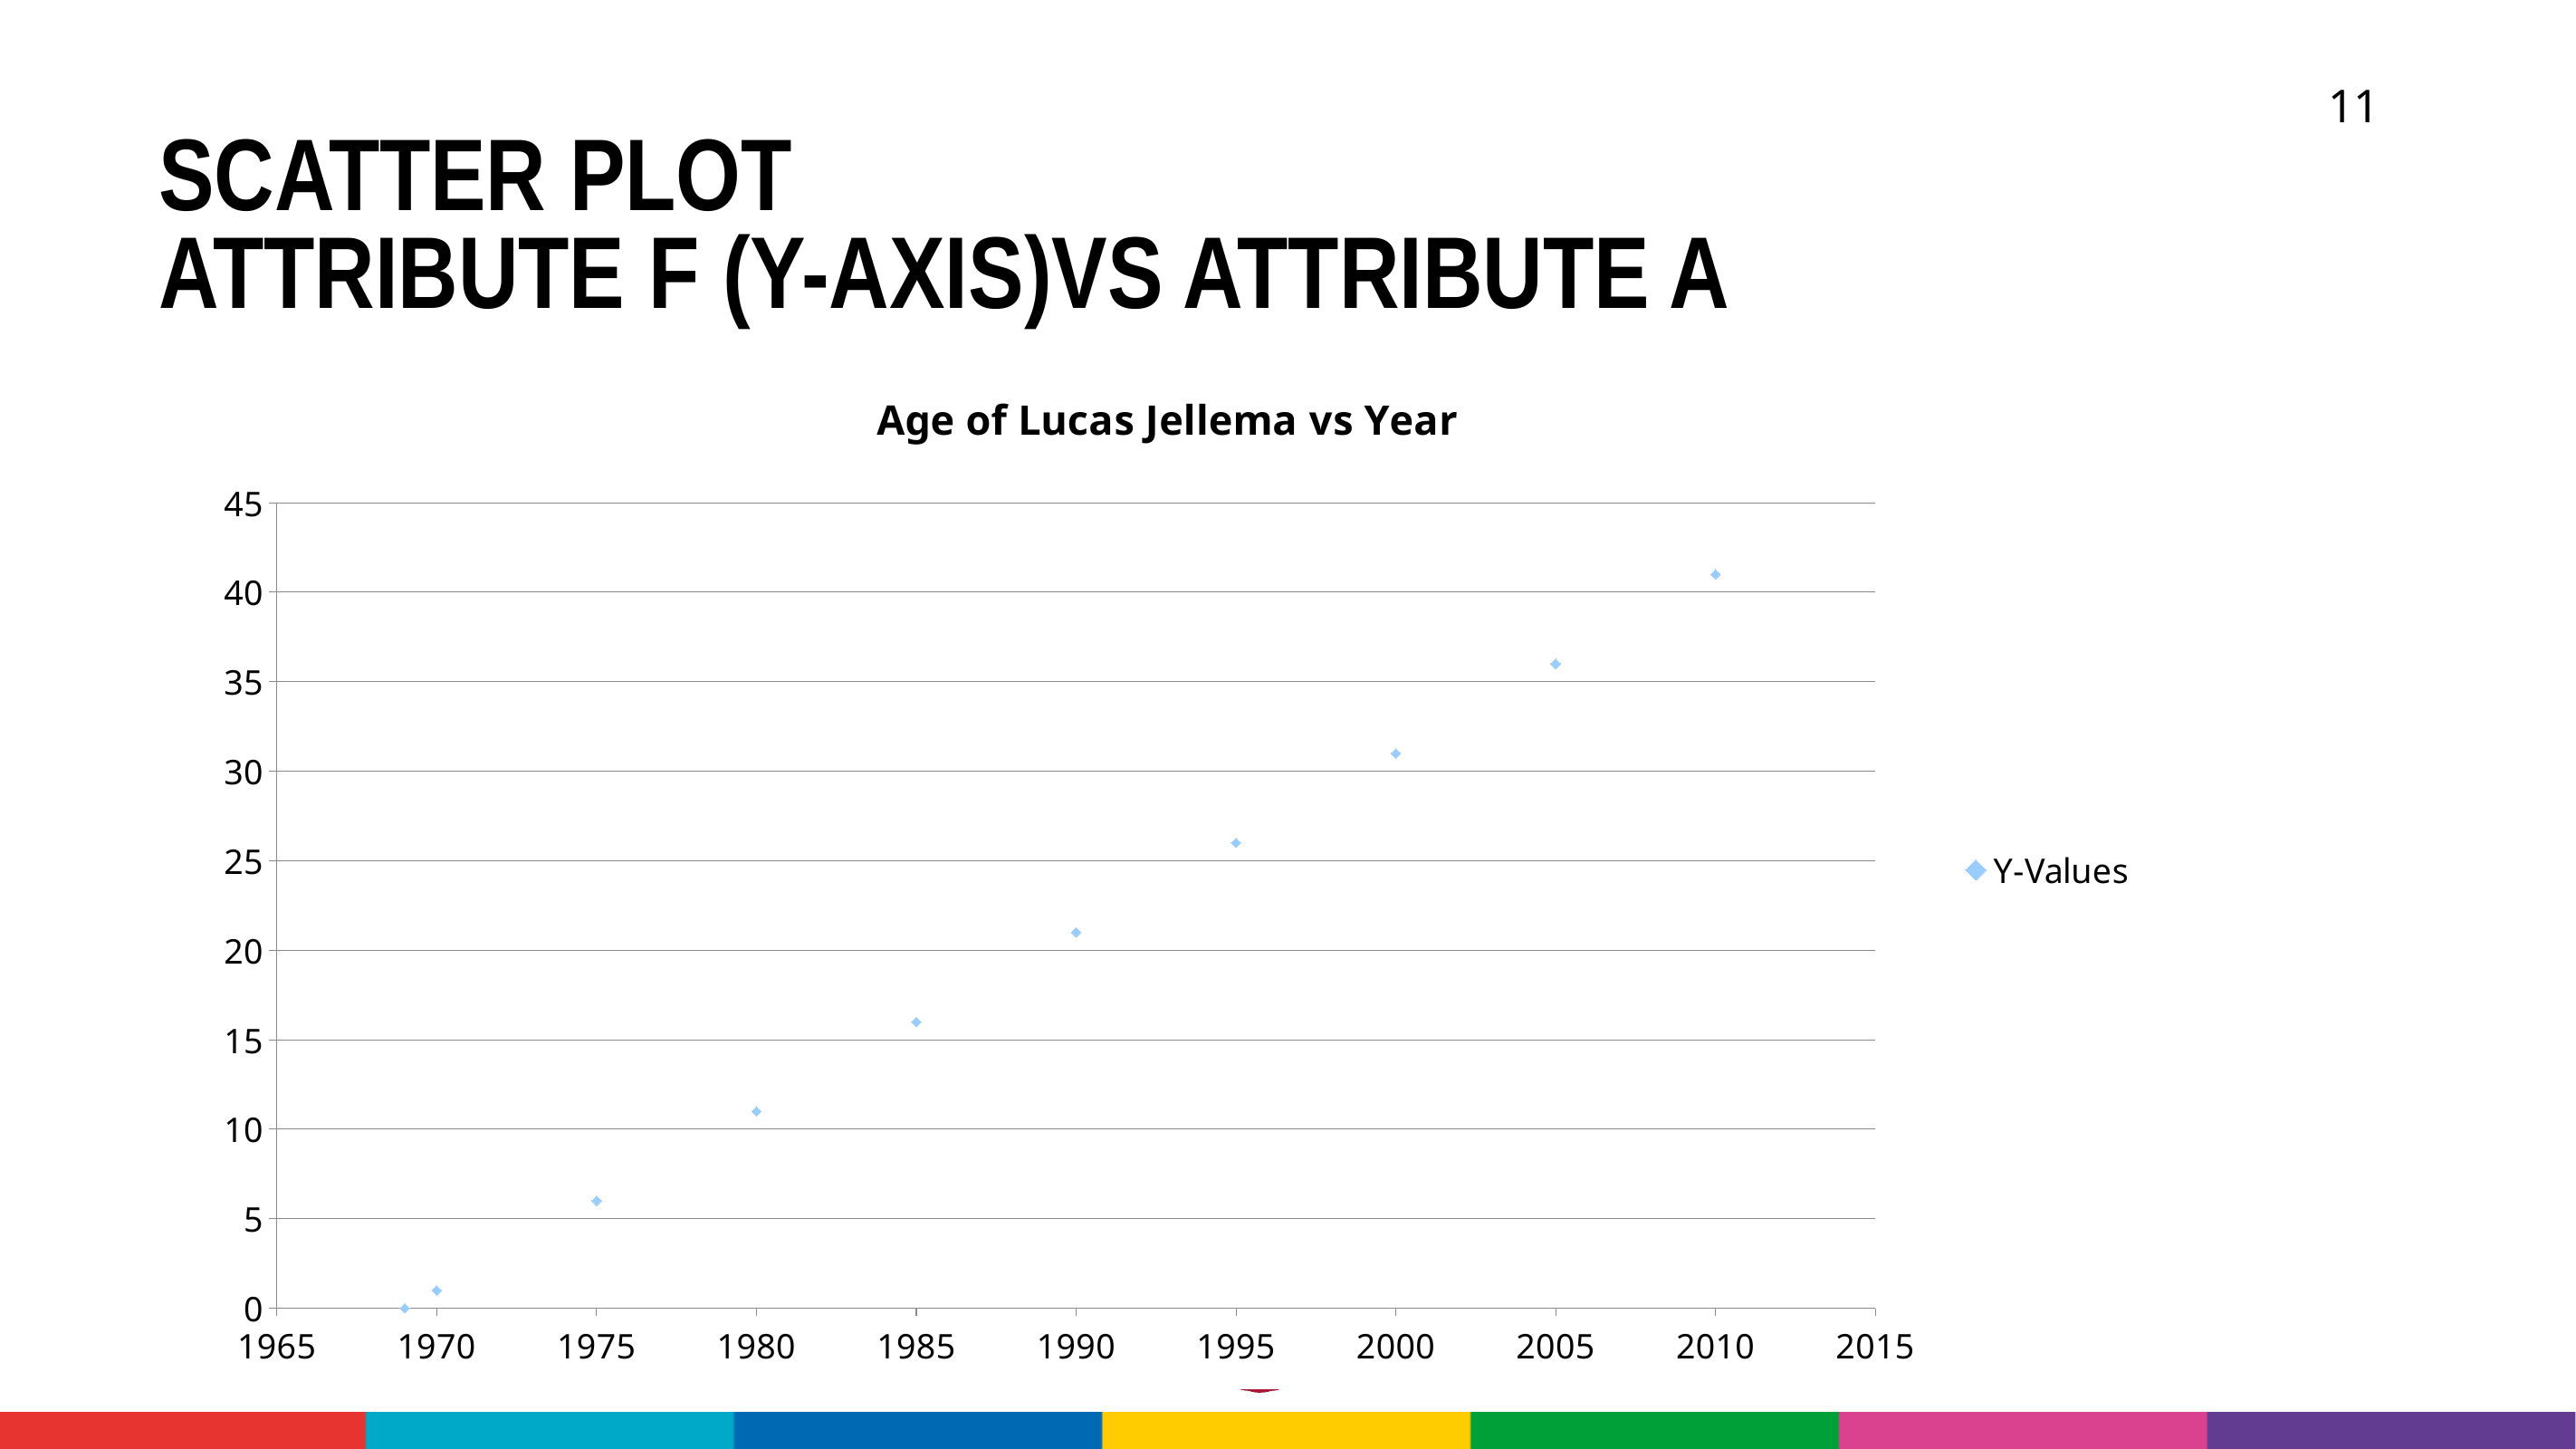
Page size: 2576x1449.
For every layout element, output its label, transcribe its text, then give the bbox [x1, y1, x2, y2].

chart [184, 350, 2150, 1389]
picture [1148, 1389, 1428, 1393]
picture [0, 1412, 733, 1449]
slide_number 11 [2314, 70, 2576, 178]
title Scatter Plot Attribute F (Y-axis)vs Attribute A [145, 125, 2059, 326]
picture [735, 1412, 2576, 1449]
